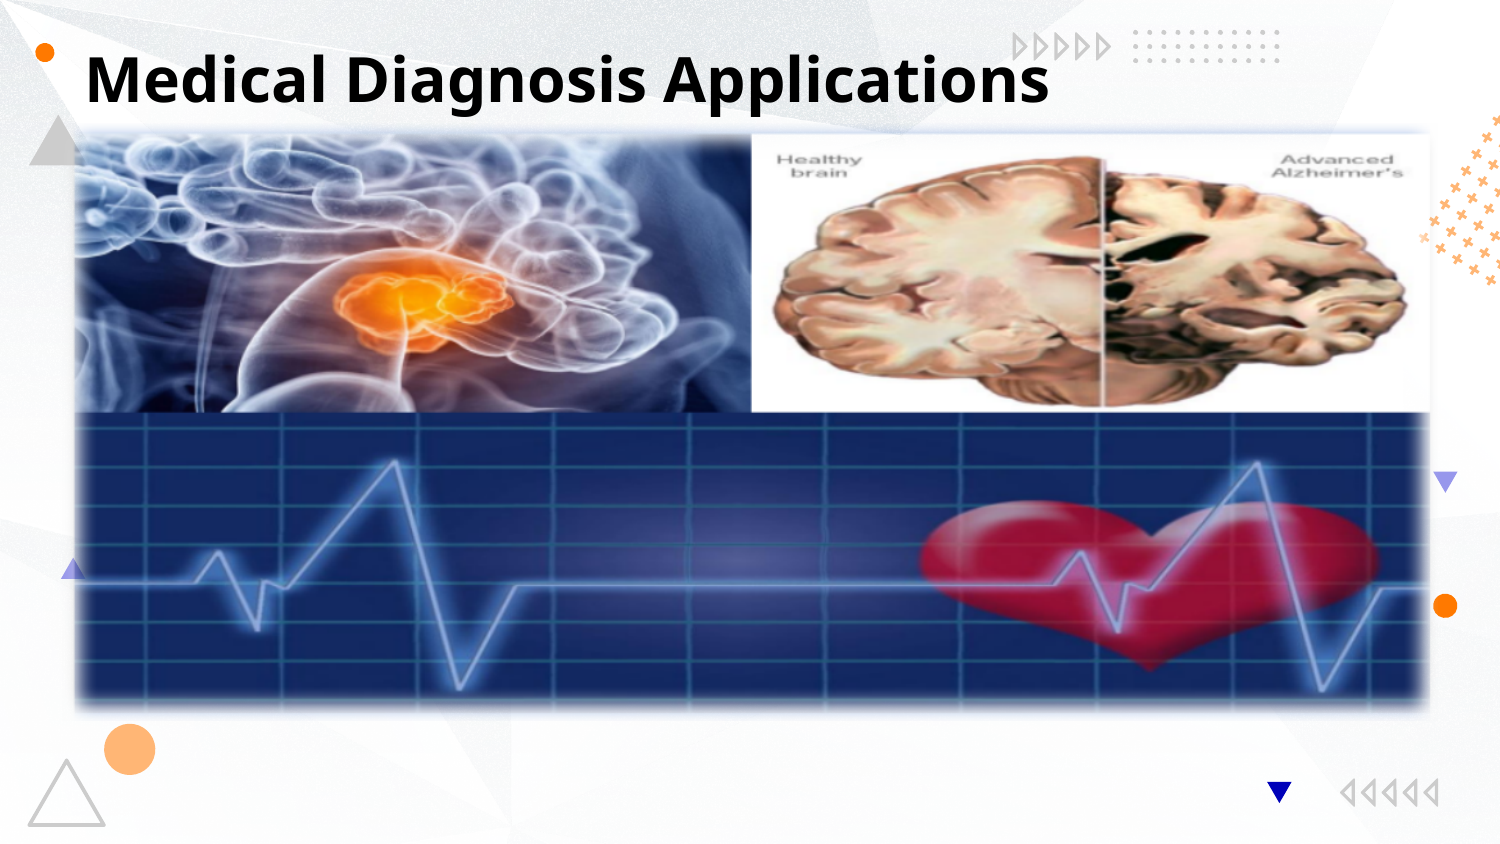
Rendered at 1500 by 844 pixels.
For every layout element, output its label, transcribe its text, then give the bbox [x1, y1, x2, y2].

picture [0, 0, 1500, 844]
title Medical Diagnosis Applications [69, 0, 1086, 121]
